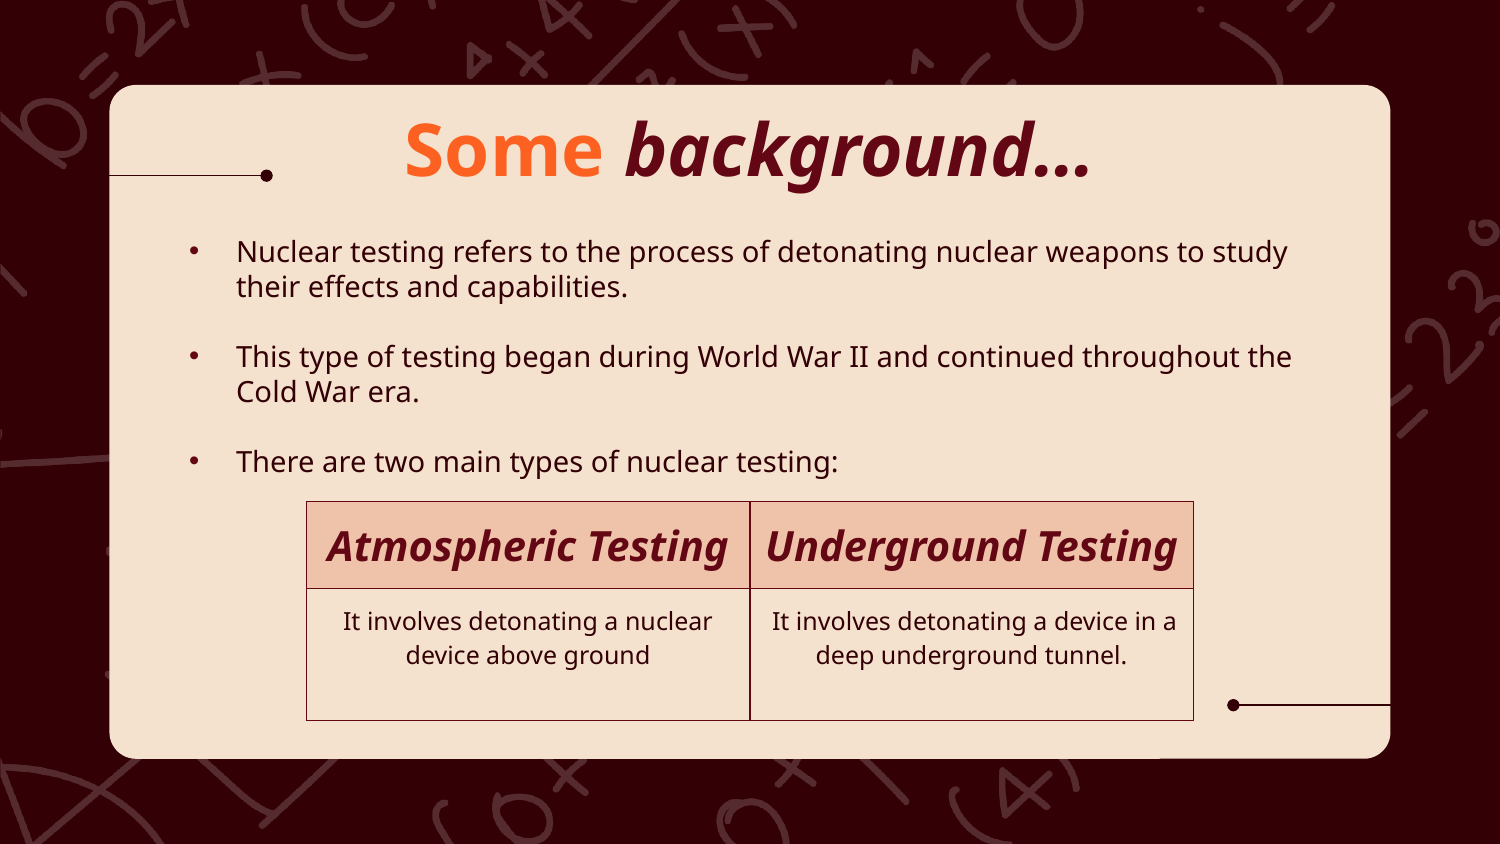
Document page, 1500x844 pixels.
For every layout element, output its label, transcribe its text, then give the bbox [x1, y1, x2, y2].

subtitle Nuclear testing refers to the process of detonating nuclear weapons to study their effects and capabilities. This type of testing began during World War II and continued throughout the Cold War era. There are two main types of nuclear testing: [174, 218, 1326, 496]
table_cell It involves detonating a device in a deep underground tunnel. [751, 589, 1193, 720]
table_cell It involves detonating a nuclear device above ground [307, 589, 749, 720]
table_header Underground Testing [751, 502, 1193, 588]
title Some background… [118, 88, 1382, 183]
table_header Atmospheric Testing [307, 502, 749, 588]
